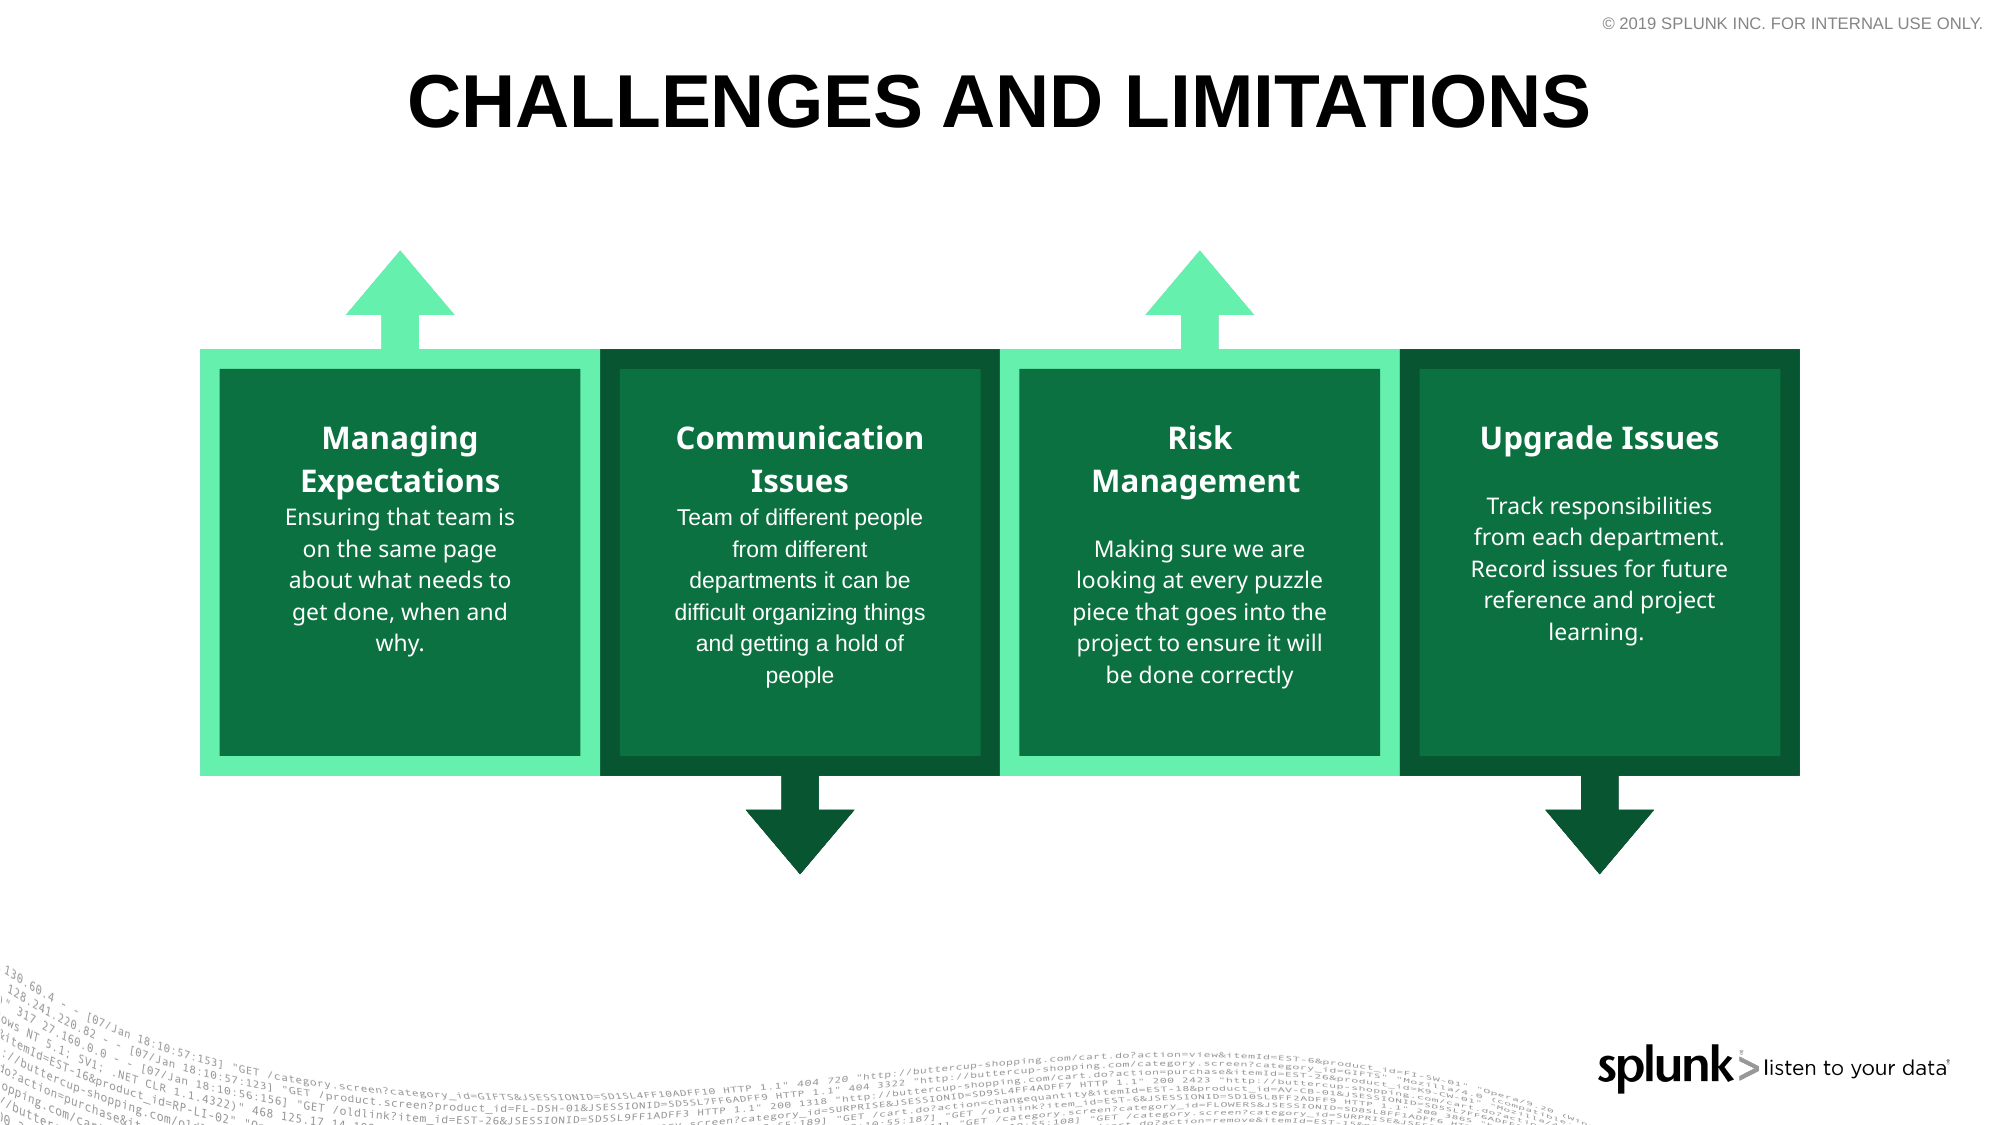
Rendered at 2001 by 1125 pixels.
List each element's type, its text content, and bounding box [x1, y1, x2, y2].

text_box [200, 250, 601, 776]
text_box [599, 349, 1001, 875]
picture [0, 0, 2000, 1125]
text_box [1399, 349, 1800, 875]
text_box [999, 250, 1400, 776]
title CHALLENGES AND LIMITATIONS [74, 50, 1926, 160]
